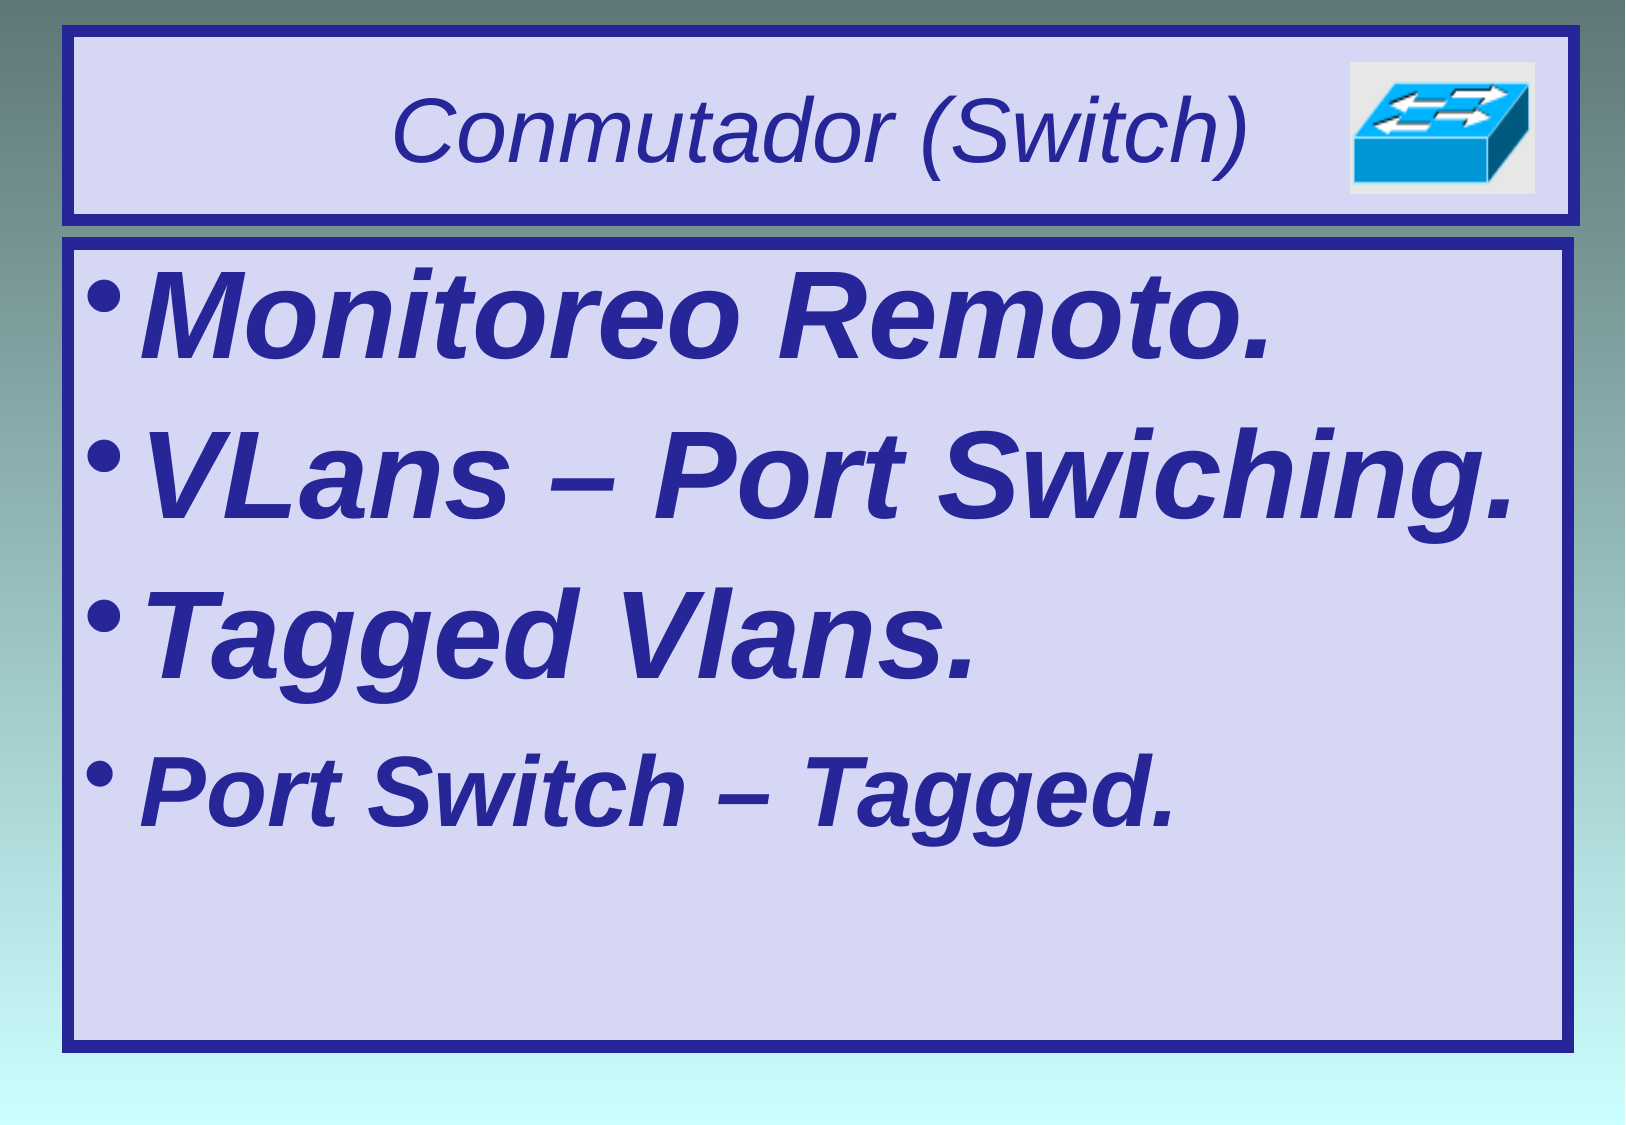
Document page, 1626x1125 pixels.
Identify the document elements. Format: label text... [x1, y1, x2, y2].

list Monitoreo Remoto. VLans – Port Swiching. Tagged Vlans. Port Switch – Tagged. [67, 243, 1569, 1047]
title Conmutador (Switch) [67, 30, 1575, 221]
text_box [1349, 62, 1536, 194]
